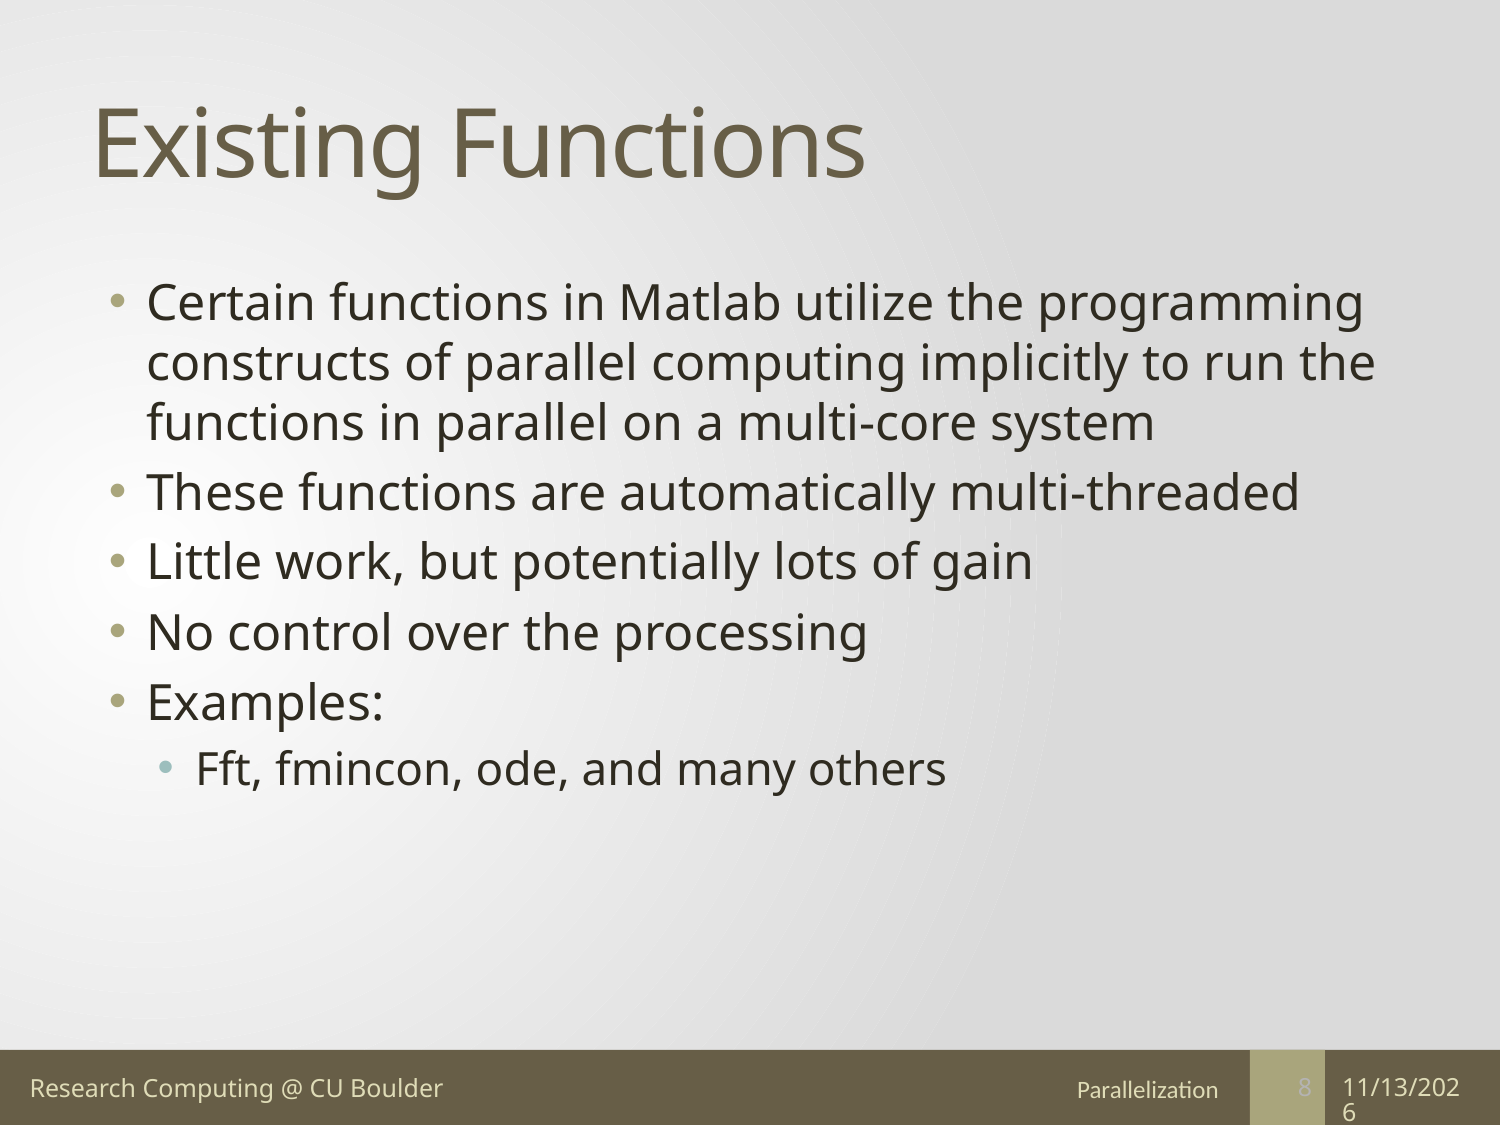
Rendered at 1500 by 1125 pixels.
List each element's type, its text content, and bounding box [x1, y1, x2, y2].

footer Parallelization [410, 1058, 1235, 1119]
list Certain functions in Matlab utilize the programming constructs of parallel computing implicitly to run the functions in parallel on a multi-core system These functions are automatically multi-threaded Little work, but potentially lots of gain No control over the processing Examples: Fft, fmincon, ode, and many others [75, 262, 1419, 1032]
slide_number 8 [1264, 1065, 1328, 1111]
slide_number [1327, 1058, 1490, 1119]
title Existing Functions [75, 45, 1419, 233]
